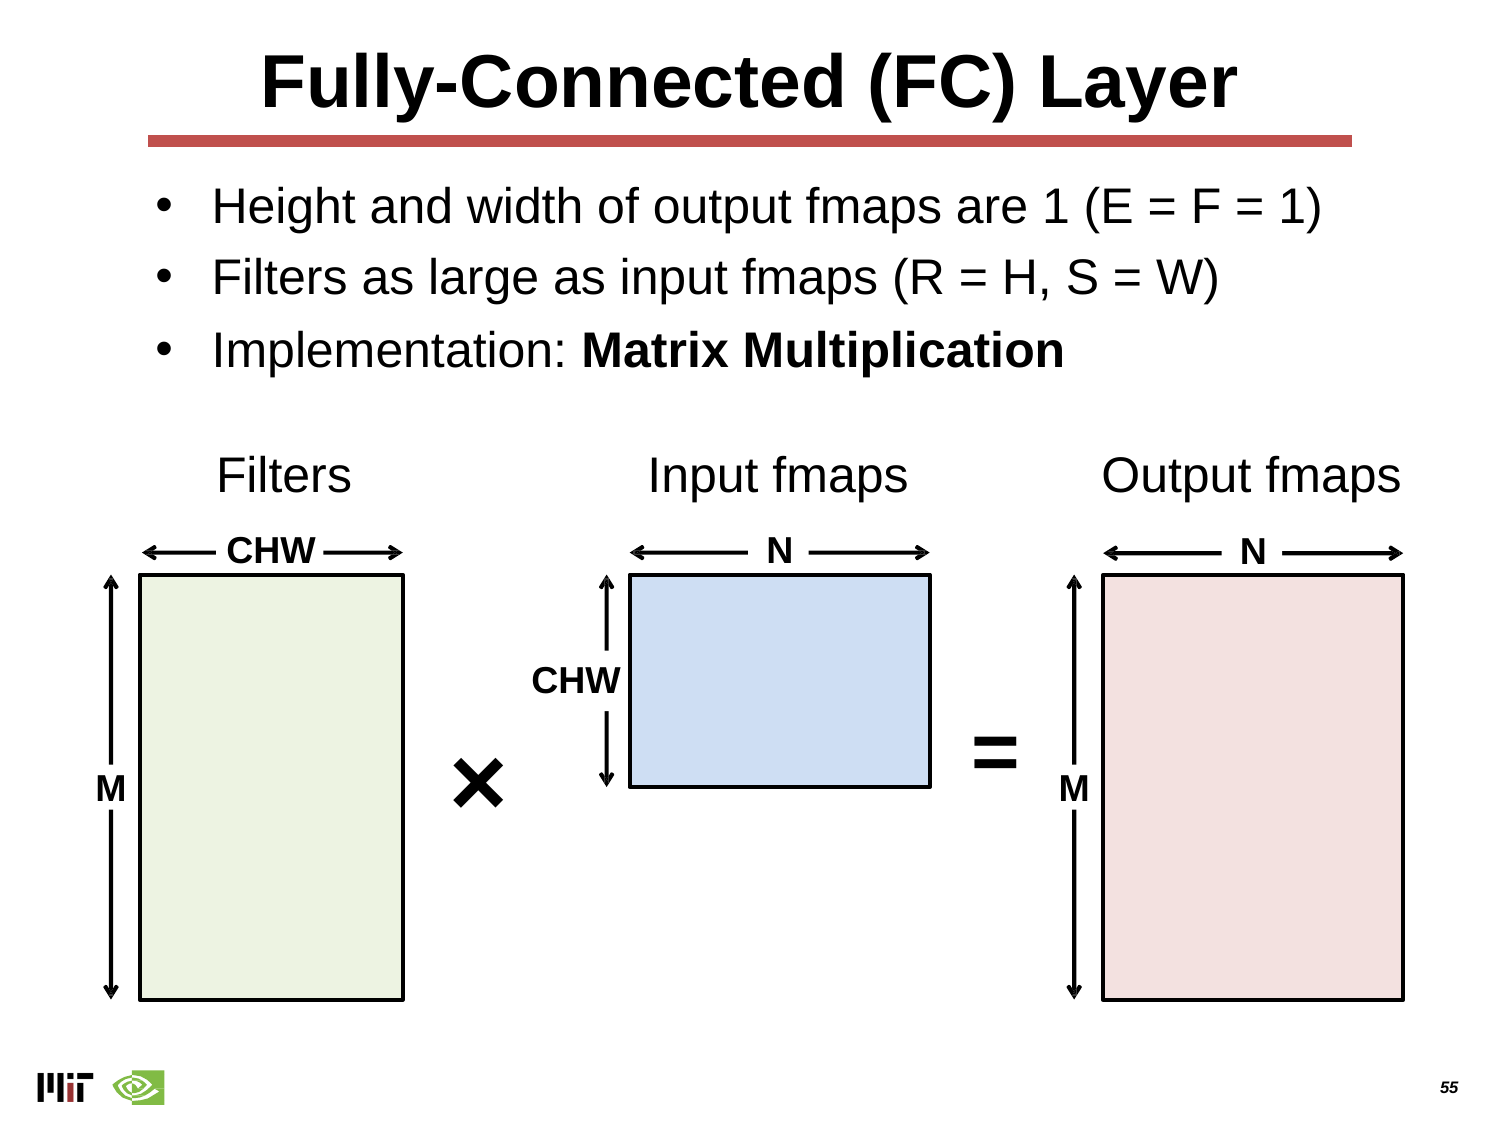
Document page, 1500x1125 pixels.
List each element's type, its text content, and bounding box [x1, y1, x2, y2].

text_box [629, 541, 931, 564]
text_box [1102, 574, 1404, 1000]
text_box Height and width of output fmaps are 1 (E = F = 1) Filters as large as input fmaps (R = H, S = W) Implementation: Matrix Multiplication [153, 160, 1326, 378]
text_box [1102, 542, 1404, 565]
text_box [103, 574, 119, 1000]
text_box M [93, 762, 98, 810]
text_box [1066, 574, 1083, 1000]
text_box CHW × [447, 655, 623, 837]
text_box Fully-Connected (FC) Layer [258, 30, 1242, 123]
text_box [595, 574, 618, 788]
text_box M [122, 762, 129, 810]
slide_number ‹#› [1433, 1076, 1465, 1125]
text_box Filters CHW [214, 409, 355, 540]
text_box Output fmaps N [1099, 408, 1404, 543]
text_box = [969, 695, 1023, 798]
text_box Input fmaps N [645, 409, 911, 540]
picture [34, 1069, 99, 1105]
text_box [629, 574, 930, 788]
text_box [141, 541, 404, 564]
text_box M [1087, 762, 1092, 810]
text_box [139, 574, 403, 1000]
text_box M [1056, 762, 1061, 810]
